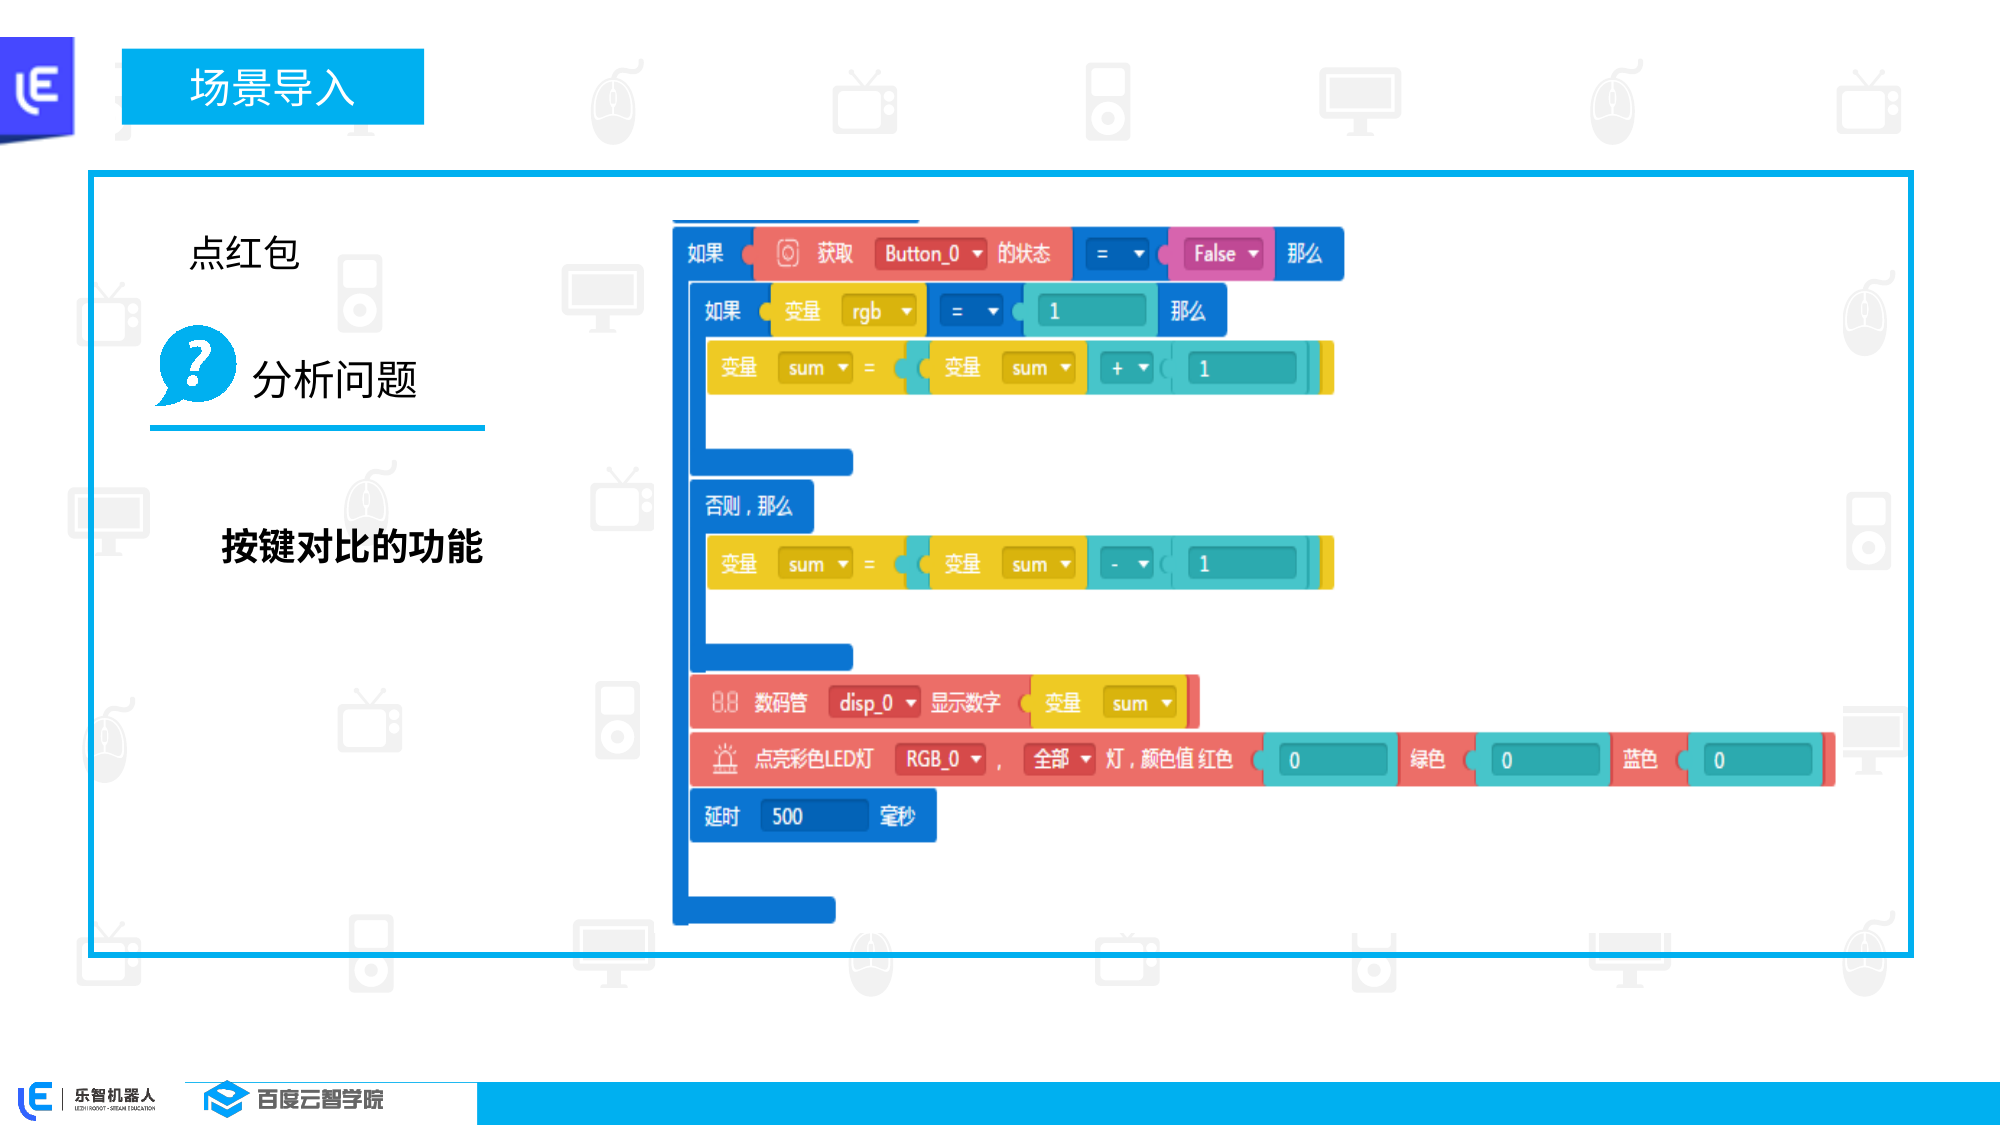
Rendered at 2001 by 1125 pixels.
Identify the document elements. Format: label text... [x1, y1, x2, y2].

picture [0, 37, 115, 150]
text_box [18, 58, 2000, 1125]
picture [204, 1080, 383, 1118]
picture [654, 220, 1843, 933]
text_box 场景导入 [121, 48, 425, 58]
